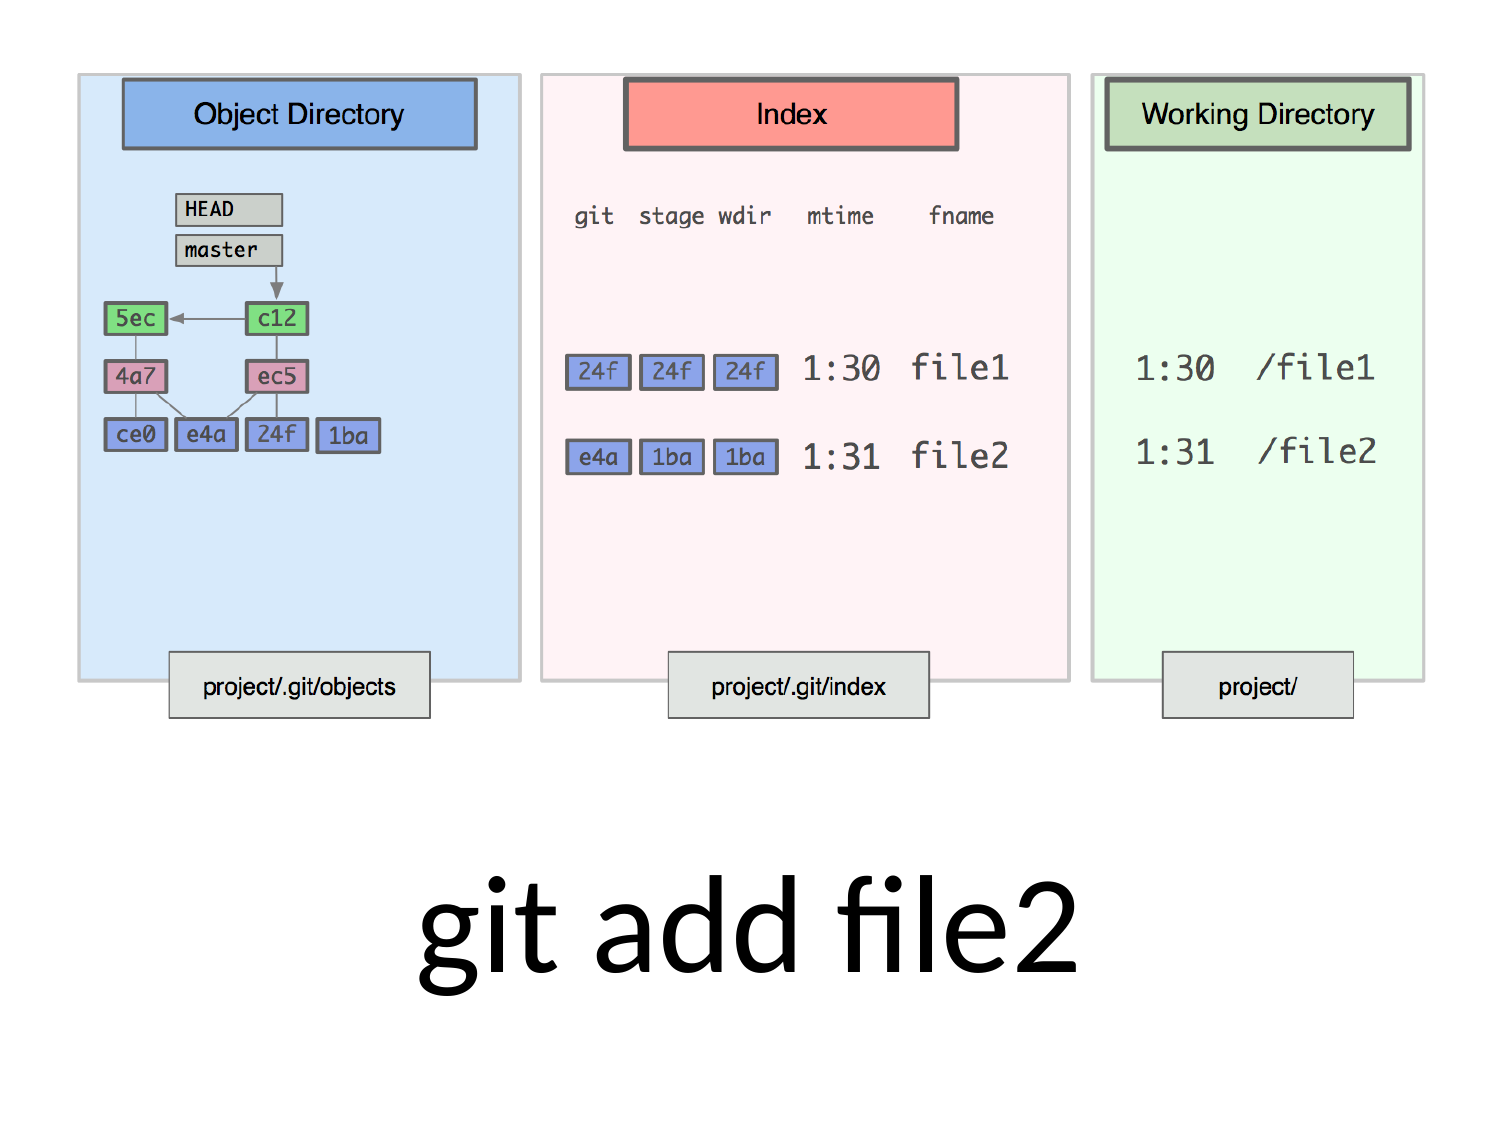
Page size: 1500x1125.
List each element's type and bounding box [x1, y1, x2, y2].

picture [53, 52, 1446, 1071]
